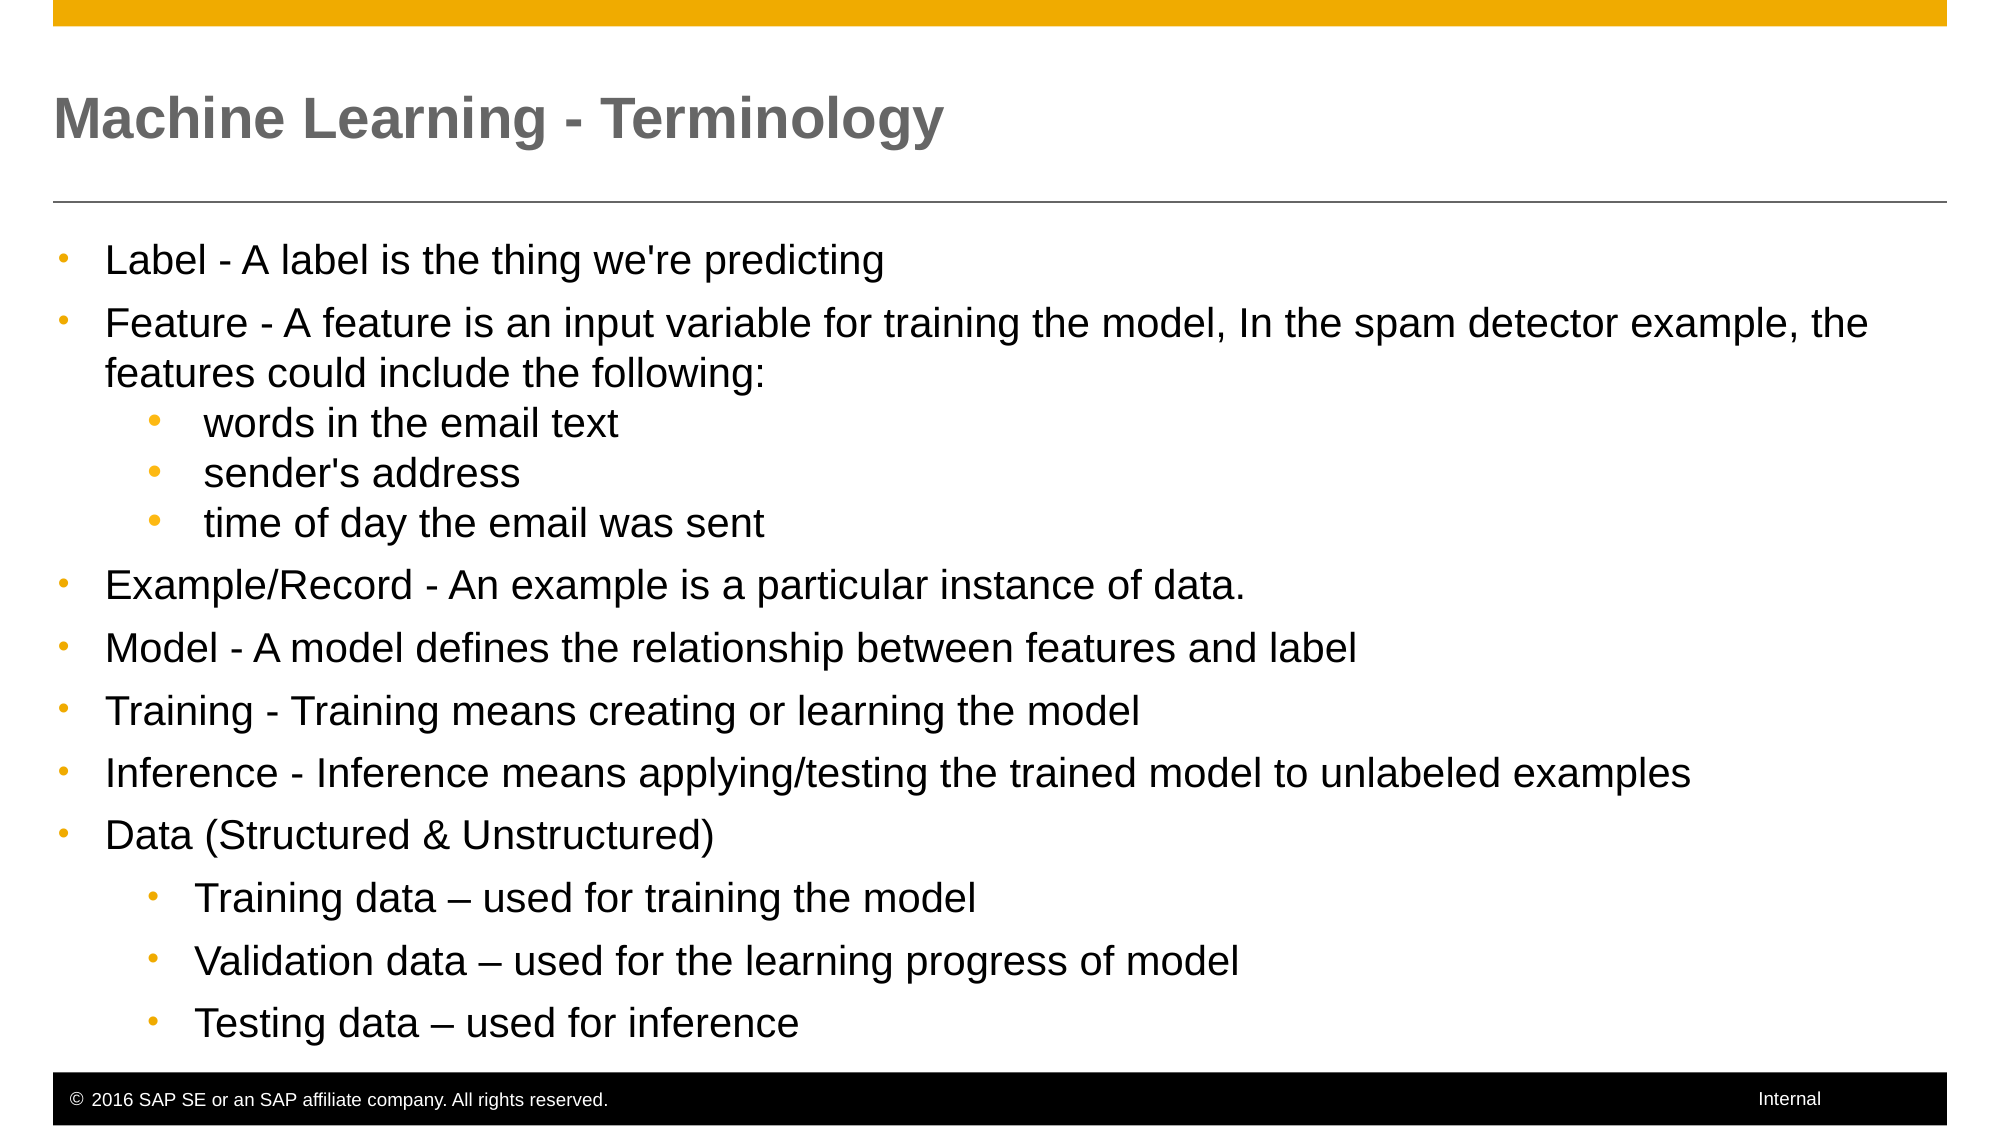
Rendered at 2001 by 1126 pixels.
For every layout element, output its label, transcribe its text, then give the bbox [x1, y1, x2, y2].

title Machine Learning - Terminology [53, 53, 1947, 178]
text_box Label - A label is the thing we're predicting Feature - A feature is an input variable for training the model, In the spam detector example, the features could include the following: words in the email text sender's address time of day the email was sent Example/Record - An example is a particular instance of data. Model - A model defines the relationship between features and label Training - Training means creating or learning the model Inference - Inference means applying/testing the trained model to unlabeled examples Data (Structured & Unstructured) Training data – used for training the model Validation data – used for the learning progress of model Testing data – used for inference [57, 232, 1943, 1104]
